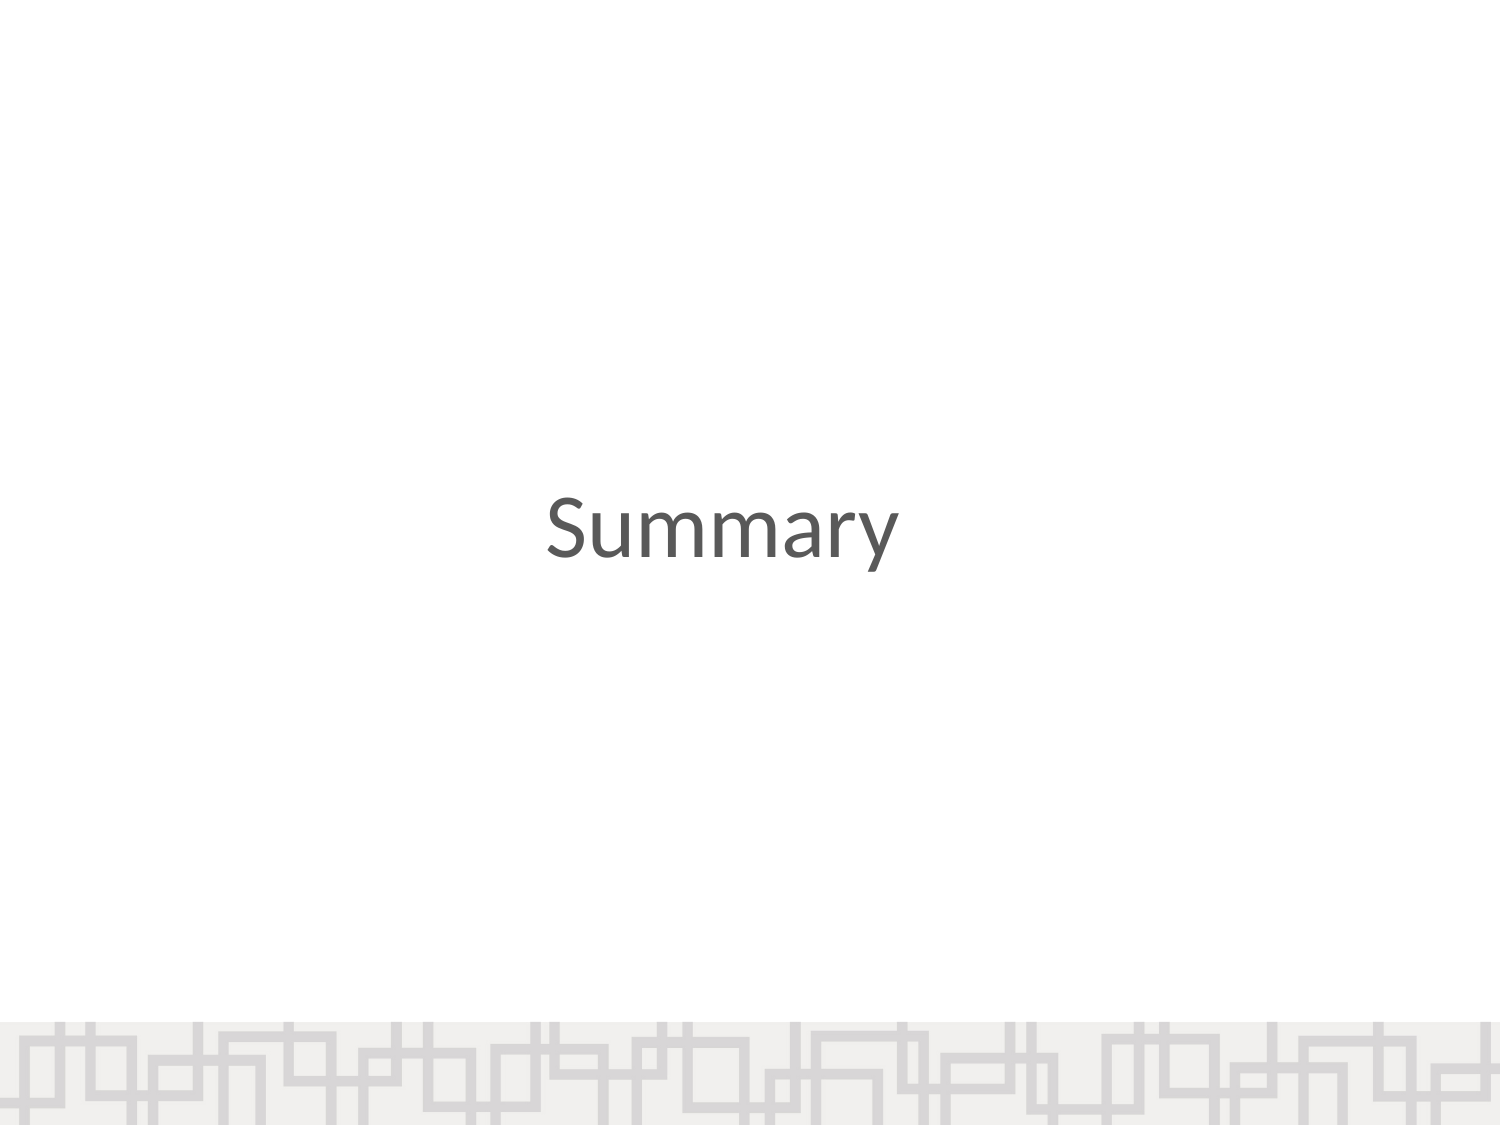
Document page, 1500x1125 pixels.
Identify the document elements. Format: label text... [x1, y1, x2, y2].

picture [0, 0, 1500, 1125]
title Summary [454, 457, 991, 601]
